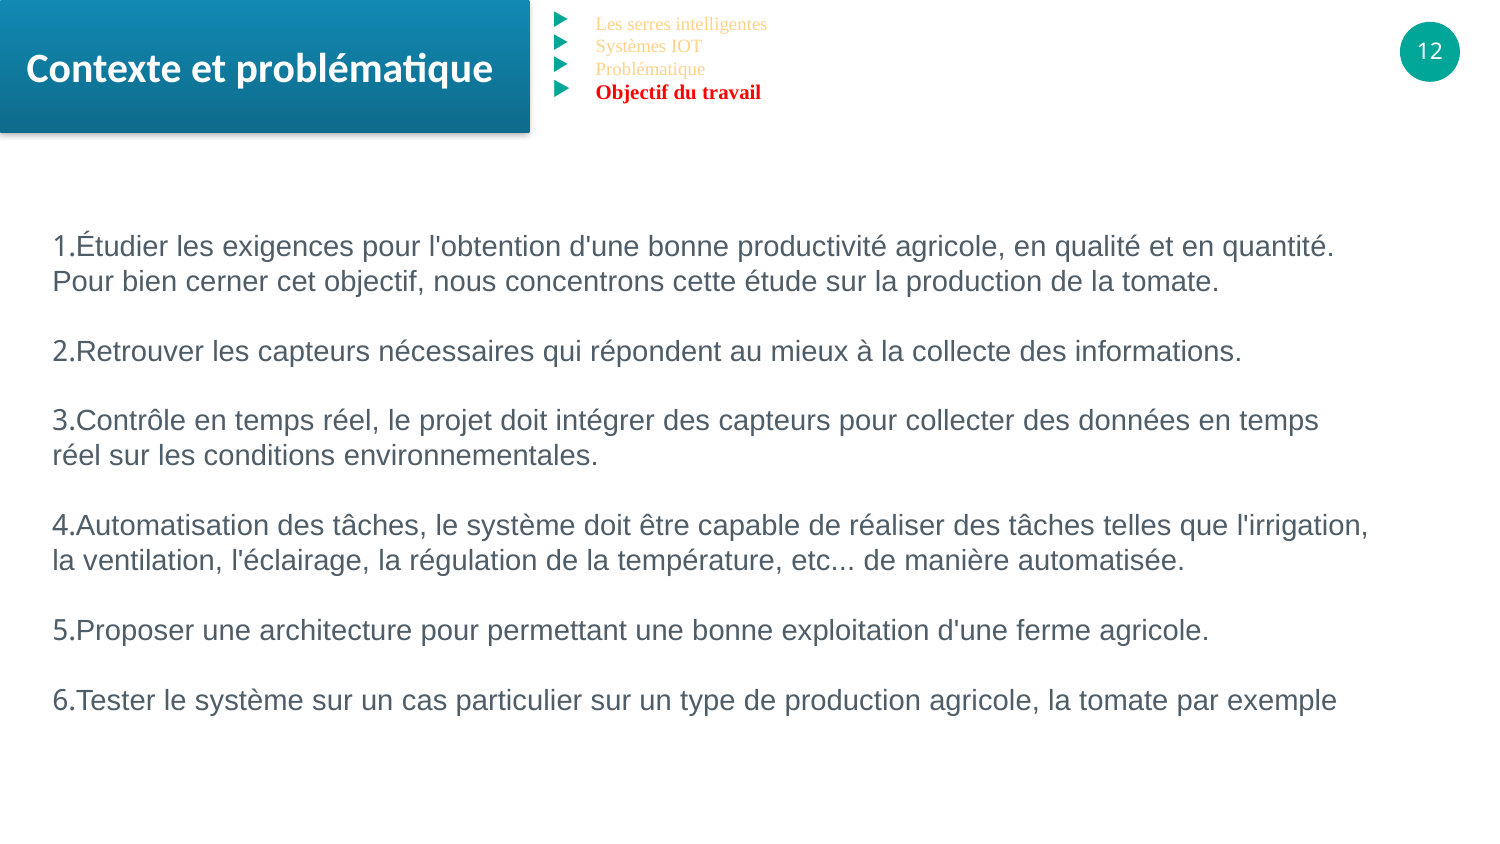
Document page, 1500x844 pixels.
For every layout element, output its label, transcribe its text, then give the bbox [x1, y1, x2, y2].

text_box ﻿Étudier les exigences pour l'obtention d'une bonne productivité agricole, en qualité et en quantité. Pour bien cerner cet objectif, nous concentrons cette étude sur la production de la tomate. ﻿Retrouver les capteurs nécessaires qui répondent au mieux à la collecte des informations. ﻿Contrôle en temps réel, le projet doit intégrer des capteurs pour collecter des données en temps réel sur les conditions environnementales. ﻿Automatisation des tâches, le système doit être capable de réaliser des tâches telles que l'irrigation, la ventilation, l'éclairage, la régulation de la température, etc... de manière automatisée. ﻿Proposer une architecture pour permettant une bonne exploitation d'une ferme agricole. ﻿Tester le système sur un cas particulier sur un type de production agricole, la tomate par exemple [37, 184, 1388, 724]
text_box Les serres intelligentes Systèmes IOT Problématique Objectif du travail [537, 3, 840, 111]
text_box Contexte et problématique [0, 0, 530, 133]
